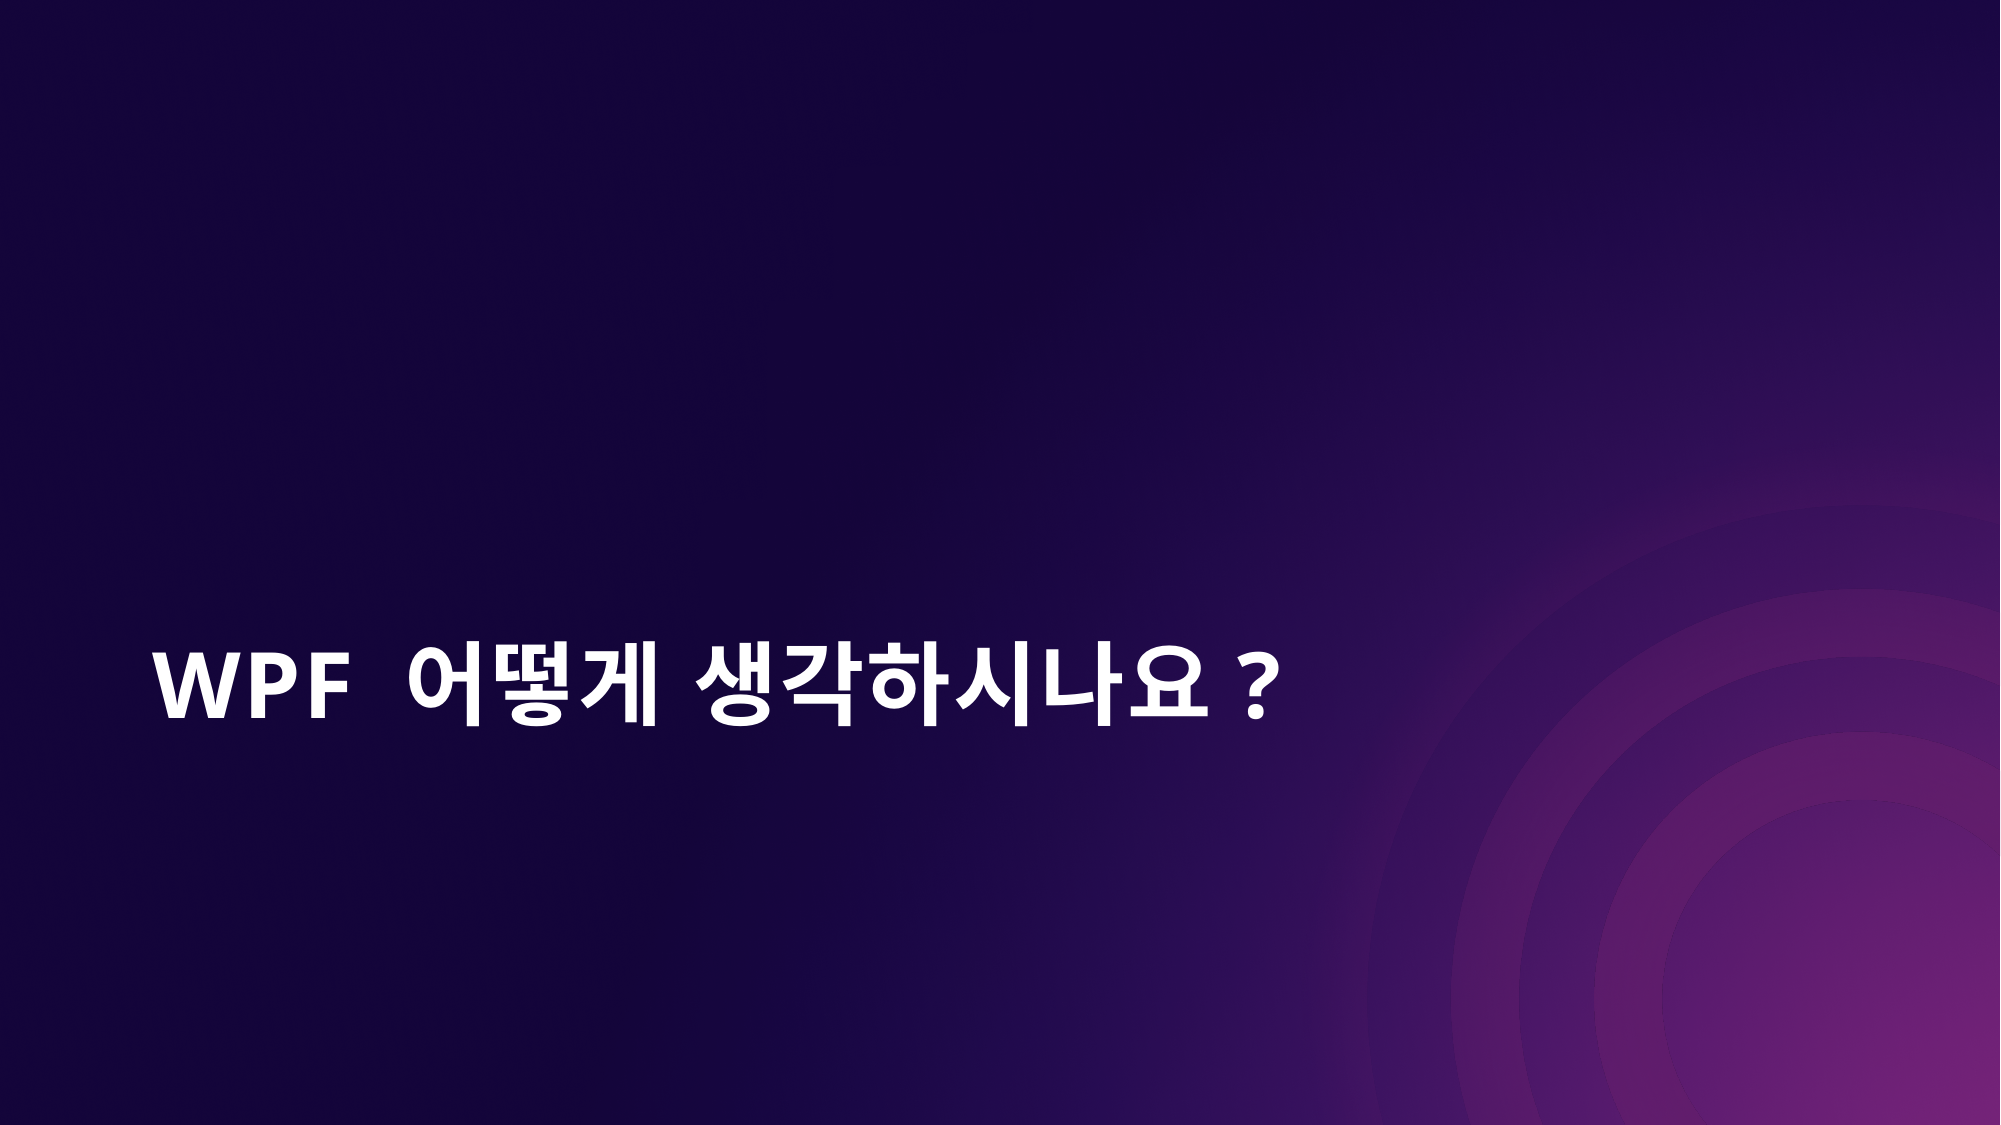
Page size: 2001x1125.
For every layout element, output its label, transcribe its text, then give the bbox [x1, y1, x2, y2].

picture [0, 0, 2001, 1125]
title WPF 어떻게 생각하시나요? [137, 607, 1638, 747]
